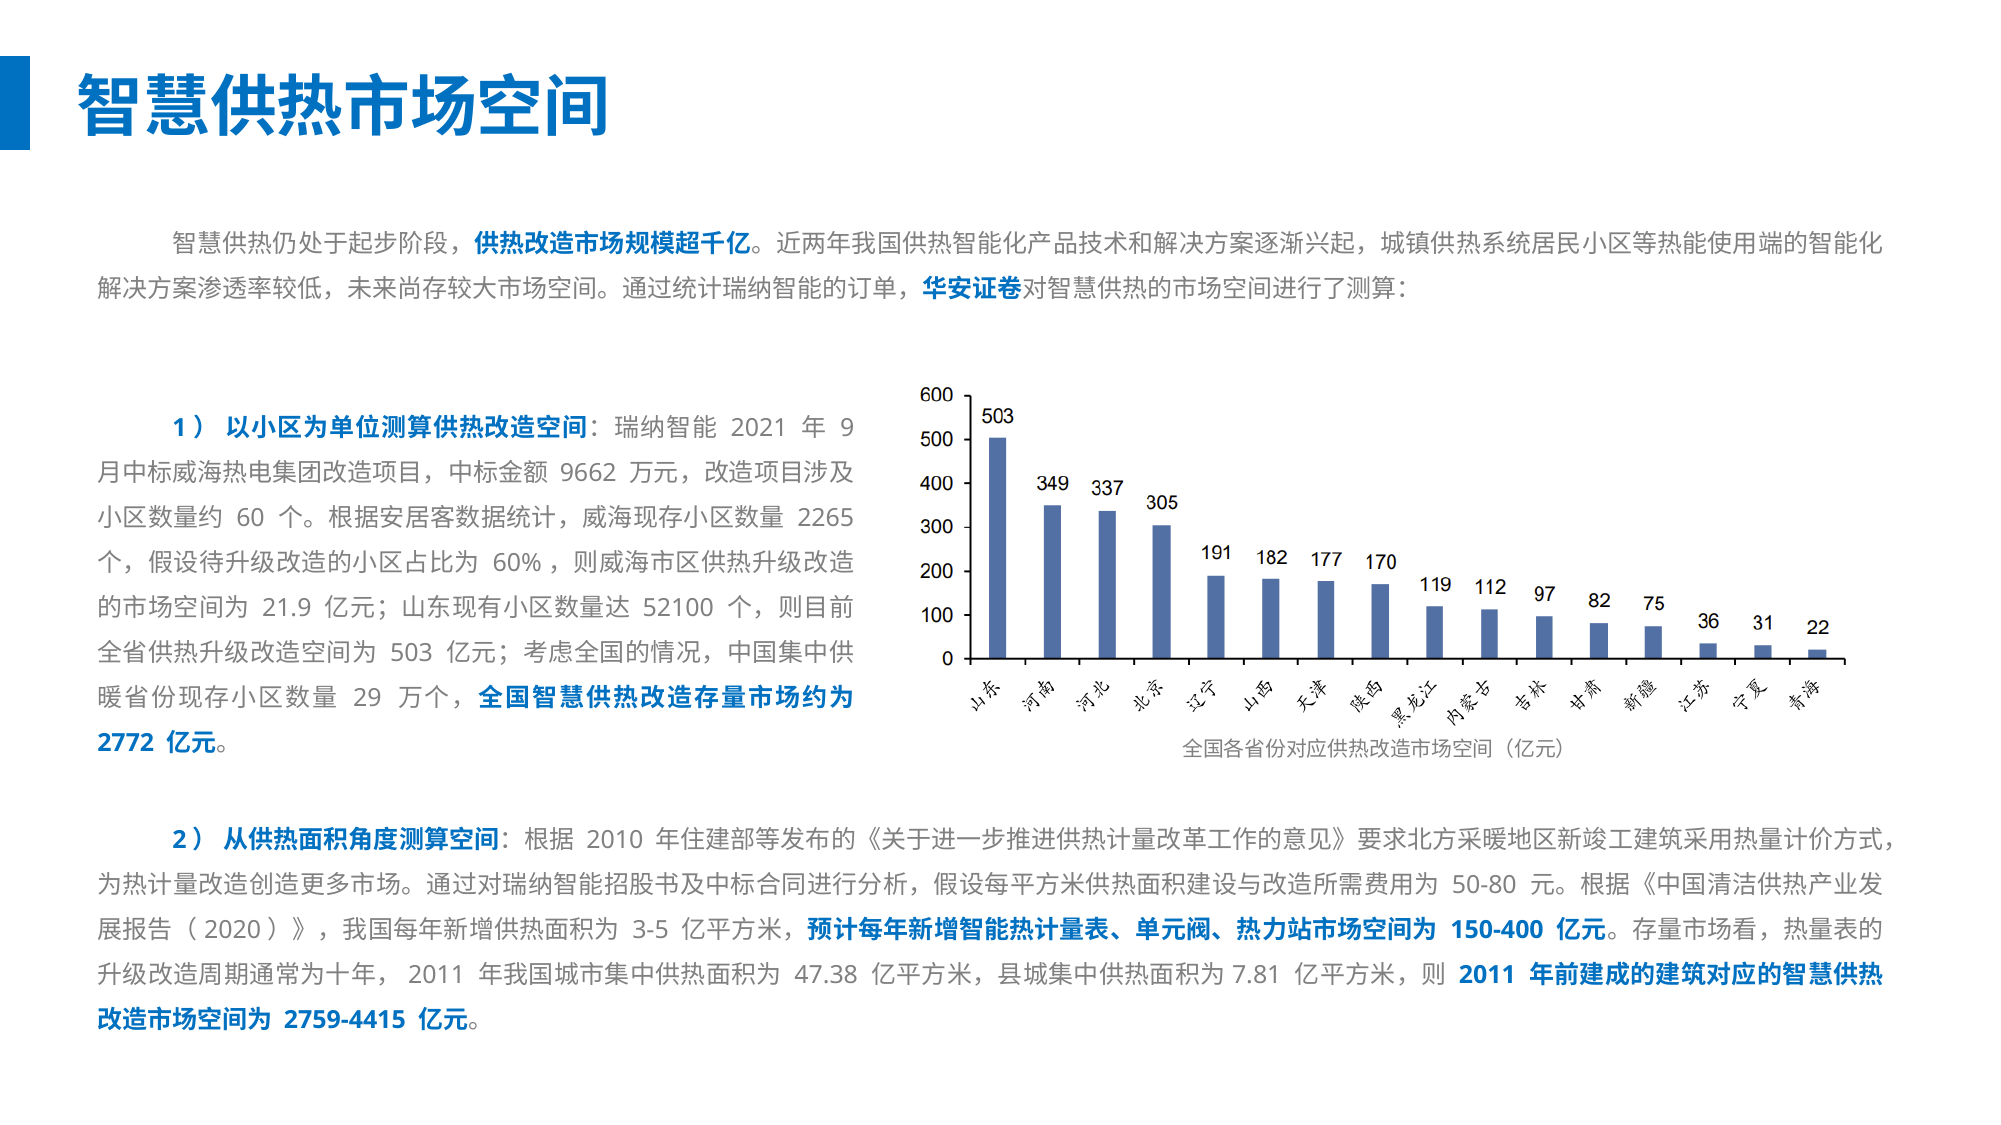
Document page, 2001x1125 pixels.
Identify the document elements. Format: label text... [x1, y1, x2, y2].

picture [905, 375, 1854, 732]
text_box 智慧供热仍处于起步阶段，供热改造市场规模超千亿。近两年我国供热智能化产品技术和解决方案逐渐兴起，城镇供热系统居民小区等热能使用端的智能化解决方案渗透率较低，未来尚存较大市场空间。通过统计瑞纳智能的订单，华安证卷对智慧供热的市场空间进行了测算： [82, 204, 1899, 310]
text_box 全国各省份对应供热改造市场空间（亿元） [1092, 732, 1667, 769]
text_box 1） 以小区为单位测算供热改造空间：瑞纳智能 2021 年 9 月中标威海热电集团改造项目，中标金额 9662 万元，改造项目涉及小区数量约 60 个。根据安居客数据统计，威海现存小区数量 2265 个，假设待升级改造的小区占比为 60%，则威海市区供热升级改造的市场空间为 21.9 亿元；山东现有小区数量达 52100 个，则目前全省供热升级改造空间为 503 亿元；考虑全国的情况，中国集中供暖省份现存小区数量 29 万个，全国智慧供热改造存量市场约为 2772 亿元。 [82, 389, 869, 764]
text_box 2） 从供热面积角度测算空间：根据 2010 年住建部等发布的《关于进一步推进供热计量改革工作的意见》要求北方采暖地区新竣工建筑采用热量计价方式，为热计量改造创造更多市场。通过对瑞纳智能招股书及中标合同进行分析，假设每平方米供热面积建设与改造所需费用为 50-80 元。根据《中国清洁供热产业发展报告（2020）》，我国每年新增供热面积为 3-5 亿平方米，预计每年新增智能热计量表、单元阀、热力站市场空间为 150-400 亿元。存量市场看，热量表的升级改造周期通常为十年，2011 年我国城市集中供热面积为 47.38 亿平方米，县城集中供热面积为7.81 亿平方米，则 2011 年前建成的建筑对应的智慧供热改造市场空间为 2759-4415 亿元。 [82, 801, 1899, 1041]
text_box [0, 56, 684, 153]
